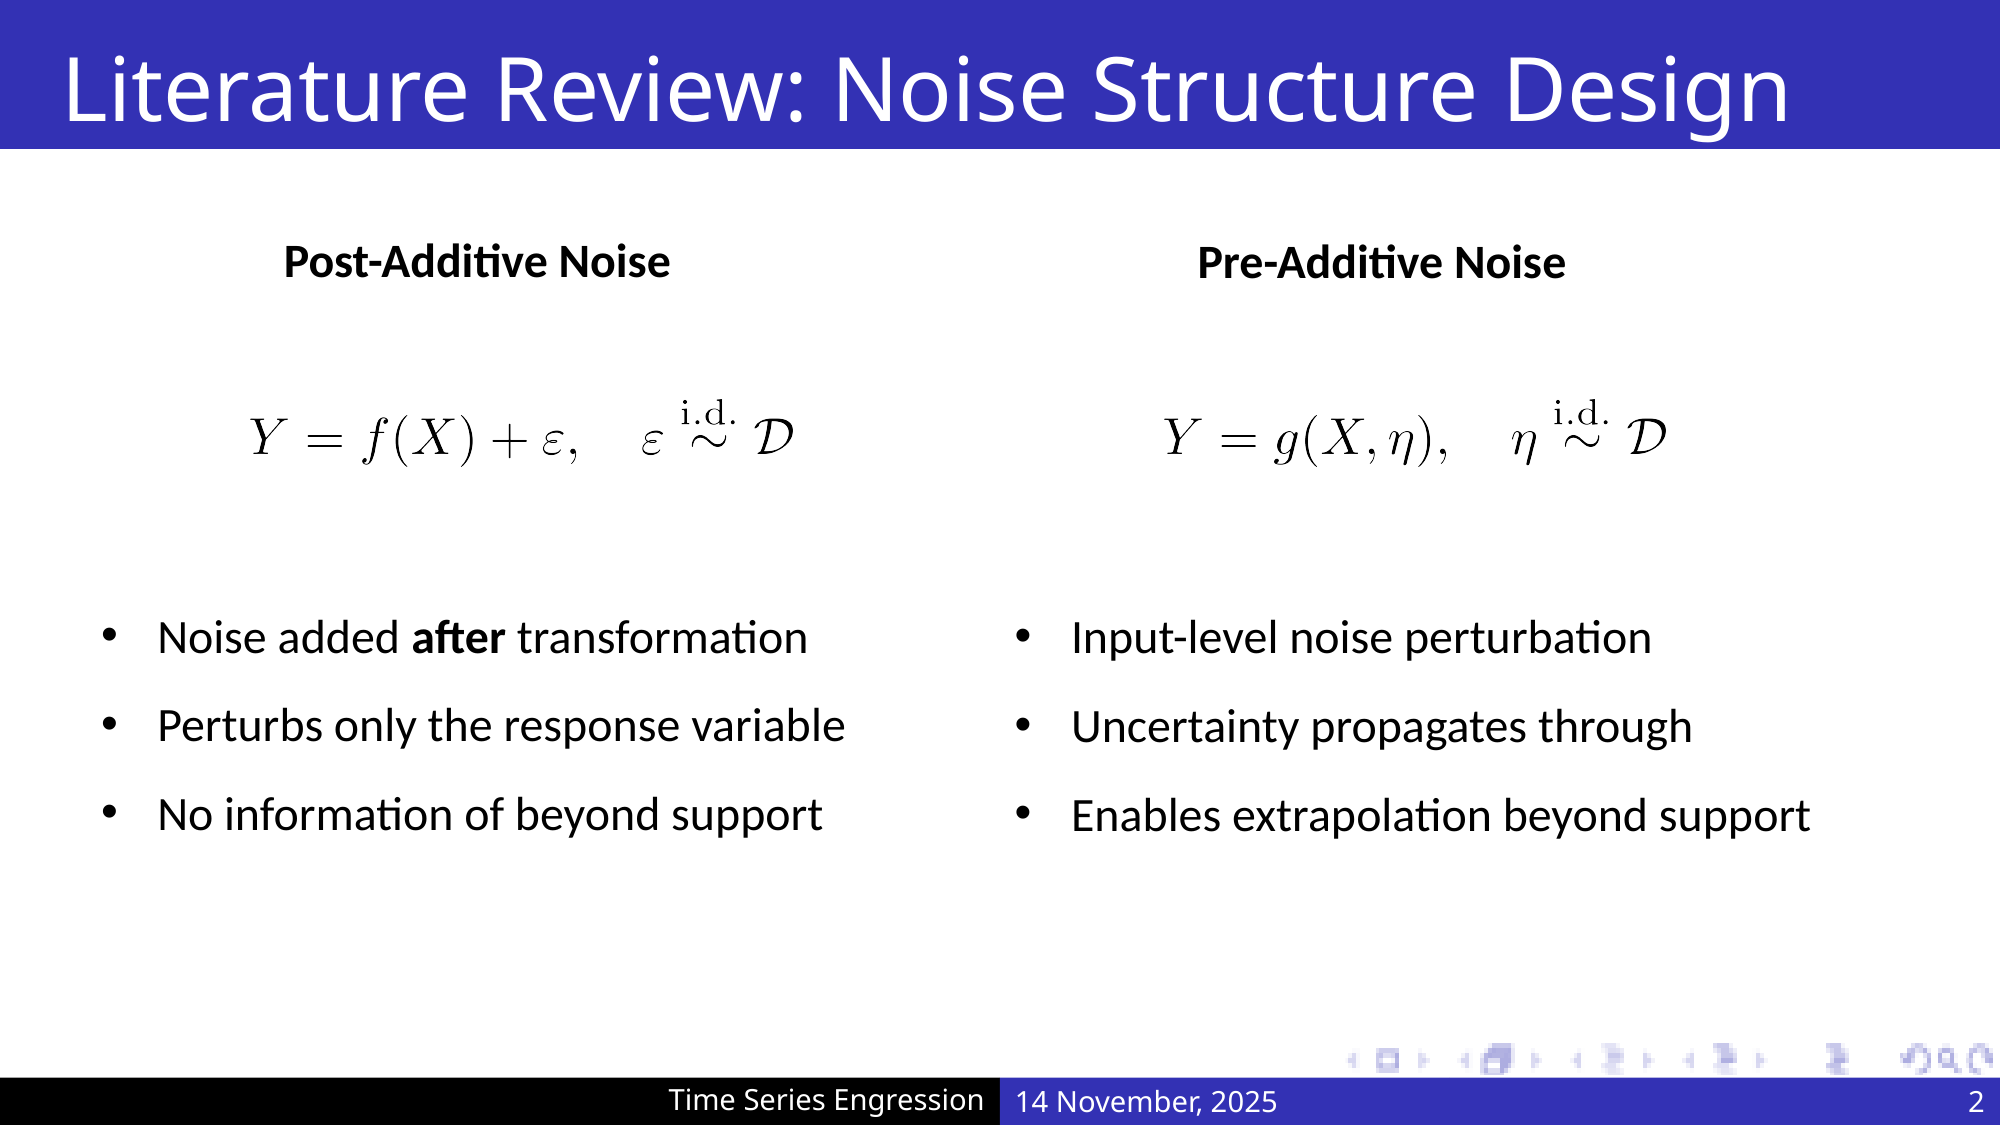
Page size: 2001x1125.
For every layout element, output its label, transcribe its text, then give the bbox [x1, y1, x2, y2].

title Literature Review: Noise Structure Design [0, 0, 2000, 149]
slide_number 2 [1449, 1077, 2000, 1125]
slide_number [1000, 1077, 1449, 1125]
picture [1164, 399, 1666, 467]
picture [250, 399, 793, 467]
footer Time Series Engression [0, 1077, 1000, 1125]
